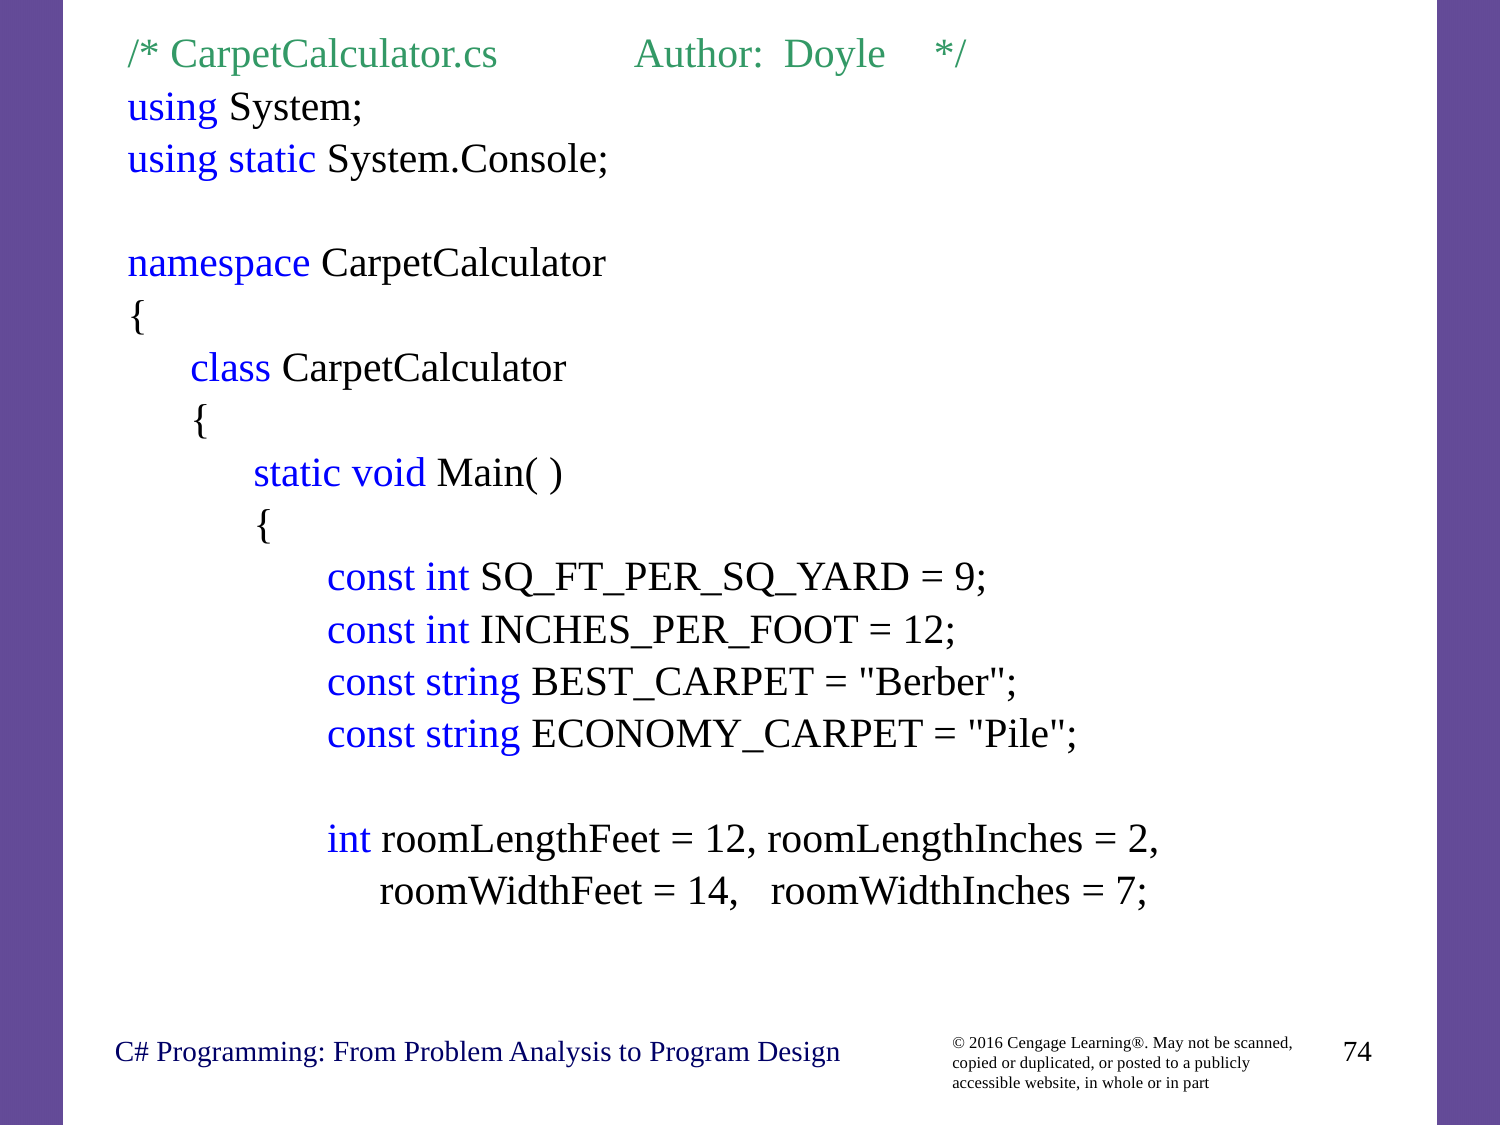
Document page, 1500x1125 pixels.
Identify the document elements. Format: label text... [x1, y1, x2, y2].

picture [1437, 0, 1500, 1125]
list /* CarpetCalculator.cs Author: Doyle */ using System; using static System.Console; namespace CarpetCalculator { class CarpetCalculator { static void Main( ) { const int SQ_FT_PER_SQ_YARD = 9; const int INCHES_PER_FOOT = 12; const string BEST_CARPET = "Berber"; const string ECONOMY_CARPET = "Pile"; int roomLengthFeet = 12, roomLengthInches = 2, roomWidthFeet = 14, roomWidthInches = 7; [112, 24, 1388, 1000]
picture [0, 0, 63, 1125]
footer C# Programming: From Problem Analysis to Program Design [99, 1024, 988, 1101]
slide_number 74 [1074, 1024, 1388, 1101]
